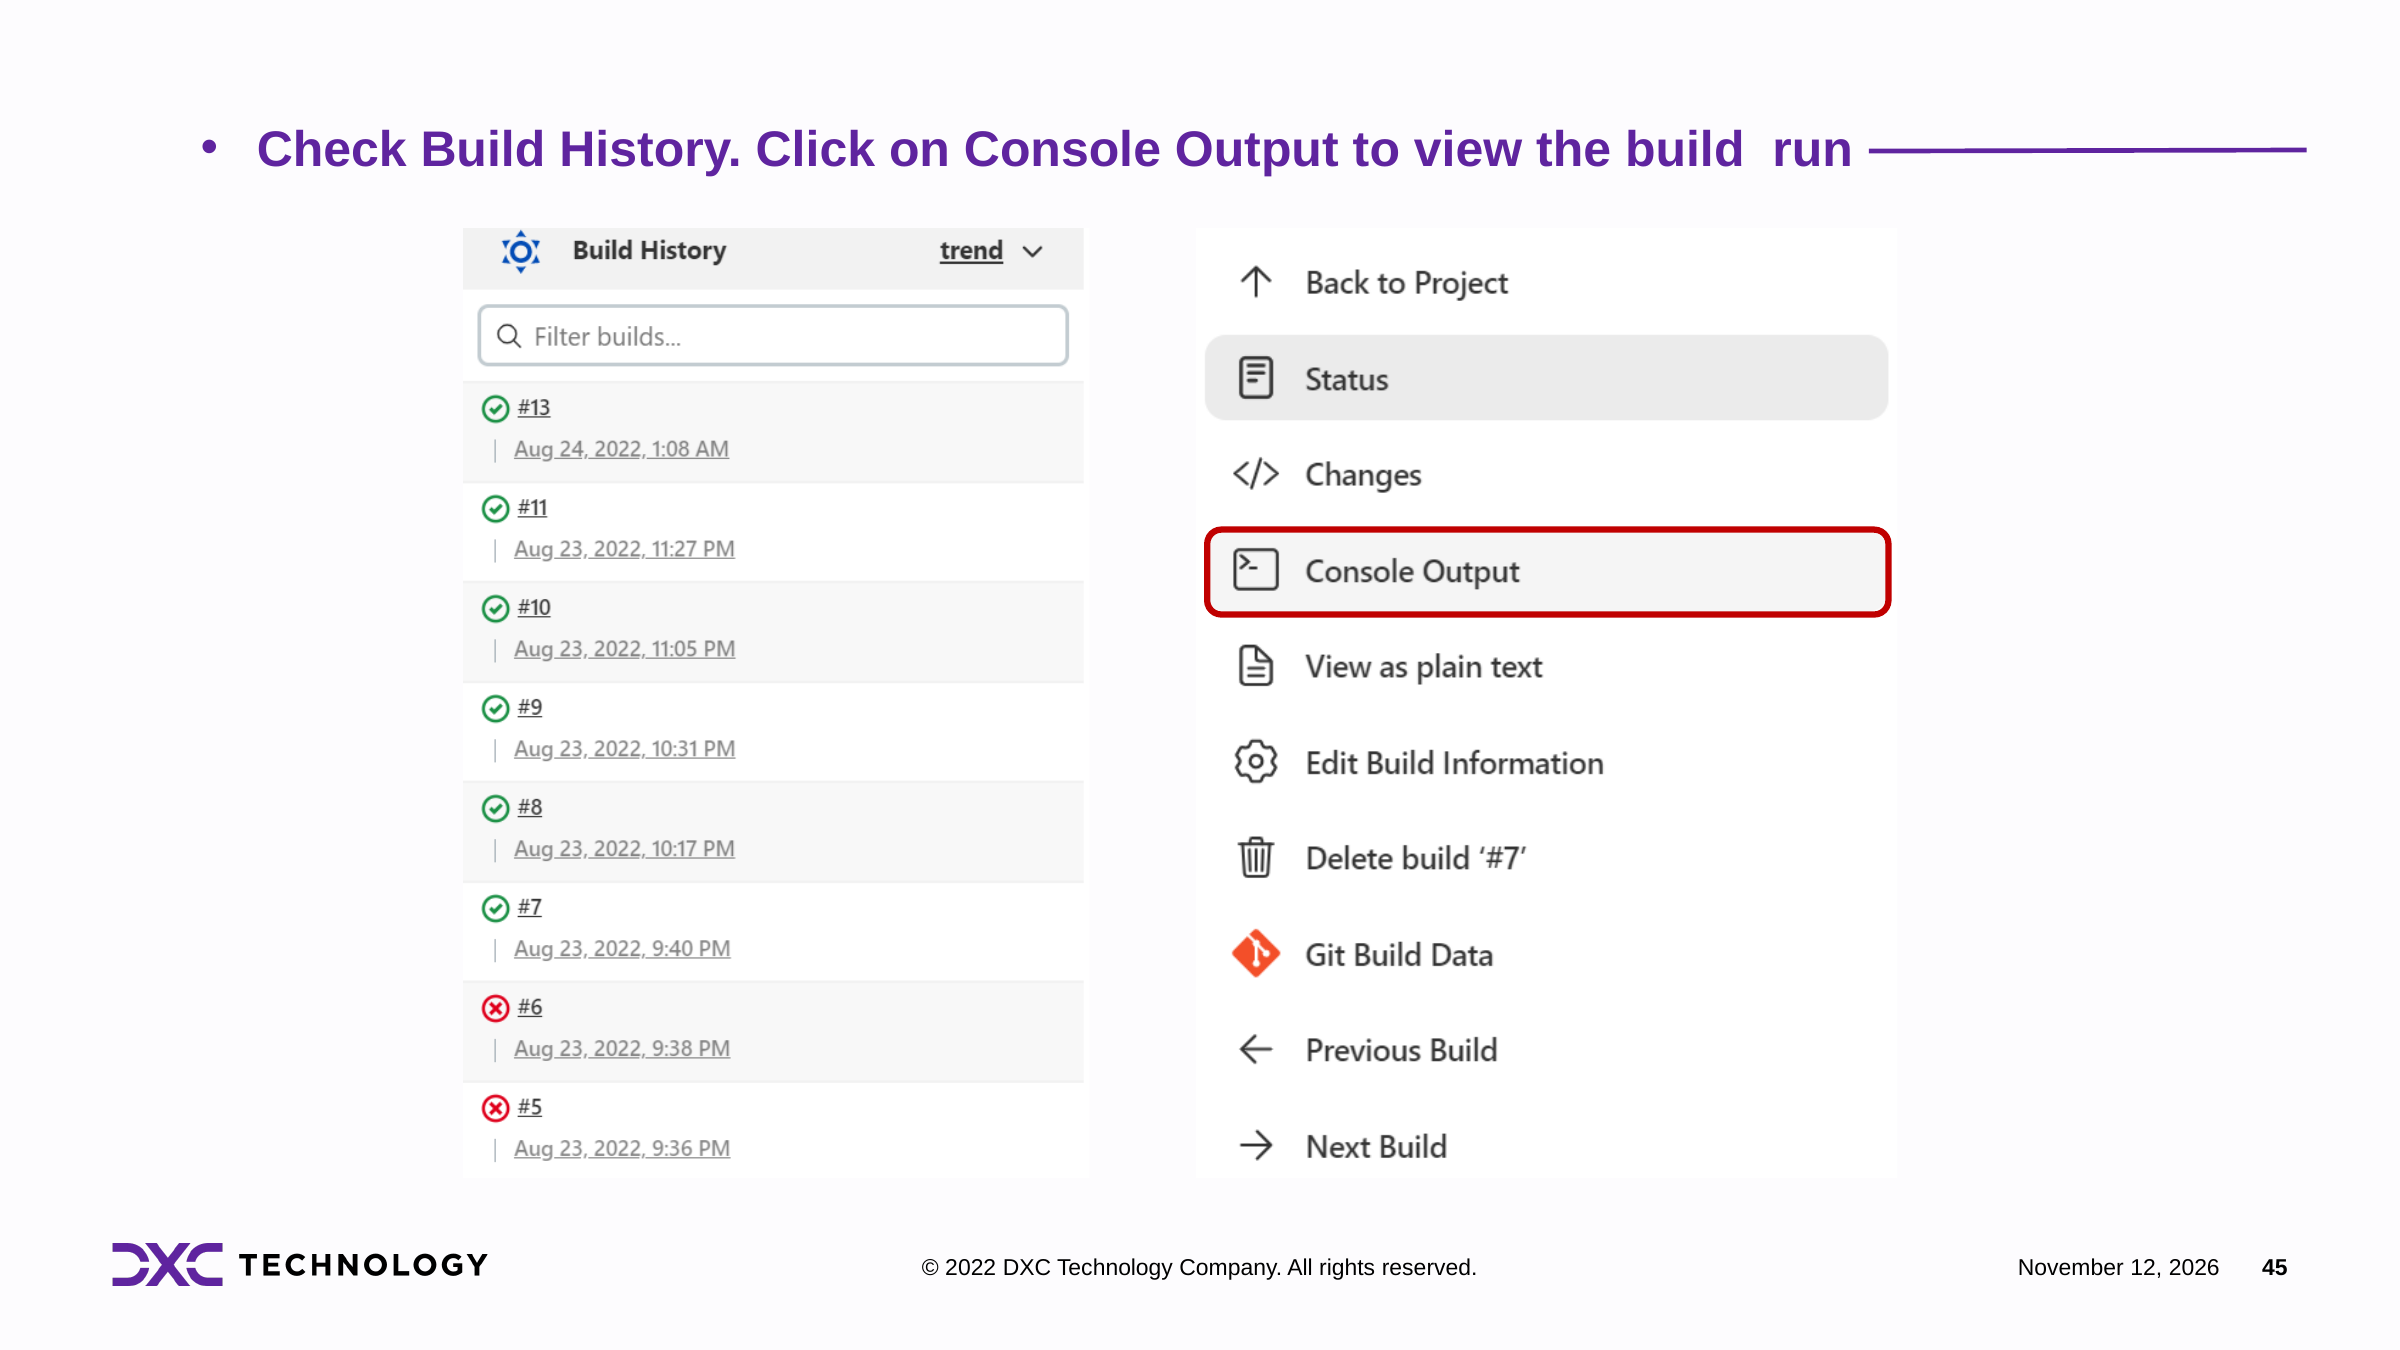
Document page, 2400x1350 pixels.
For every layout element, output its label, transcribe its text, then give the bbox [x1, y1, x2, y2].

picture [112, 1243, 488, 1286]
picture [463, 228, 1090, 1178]
picture [1196, 228, 1898, 1178]
title Check Build History. Click on Console Output to view the build run [200, 110, 1872, 192]
